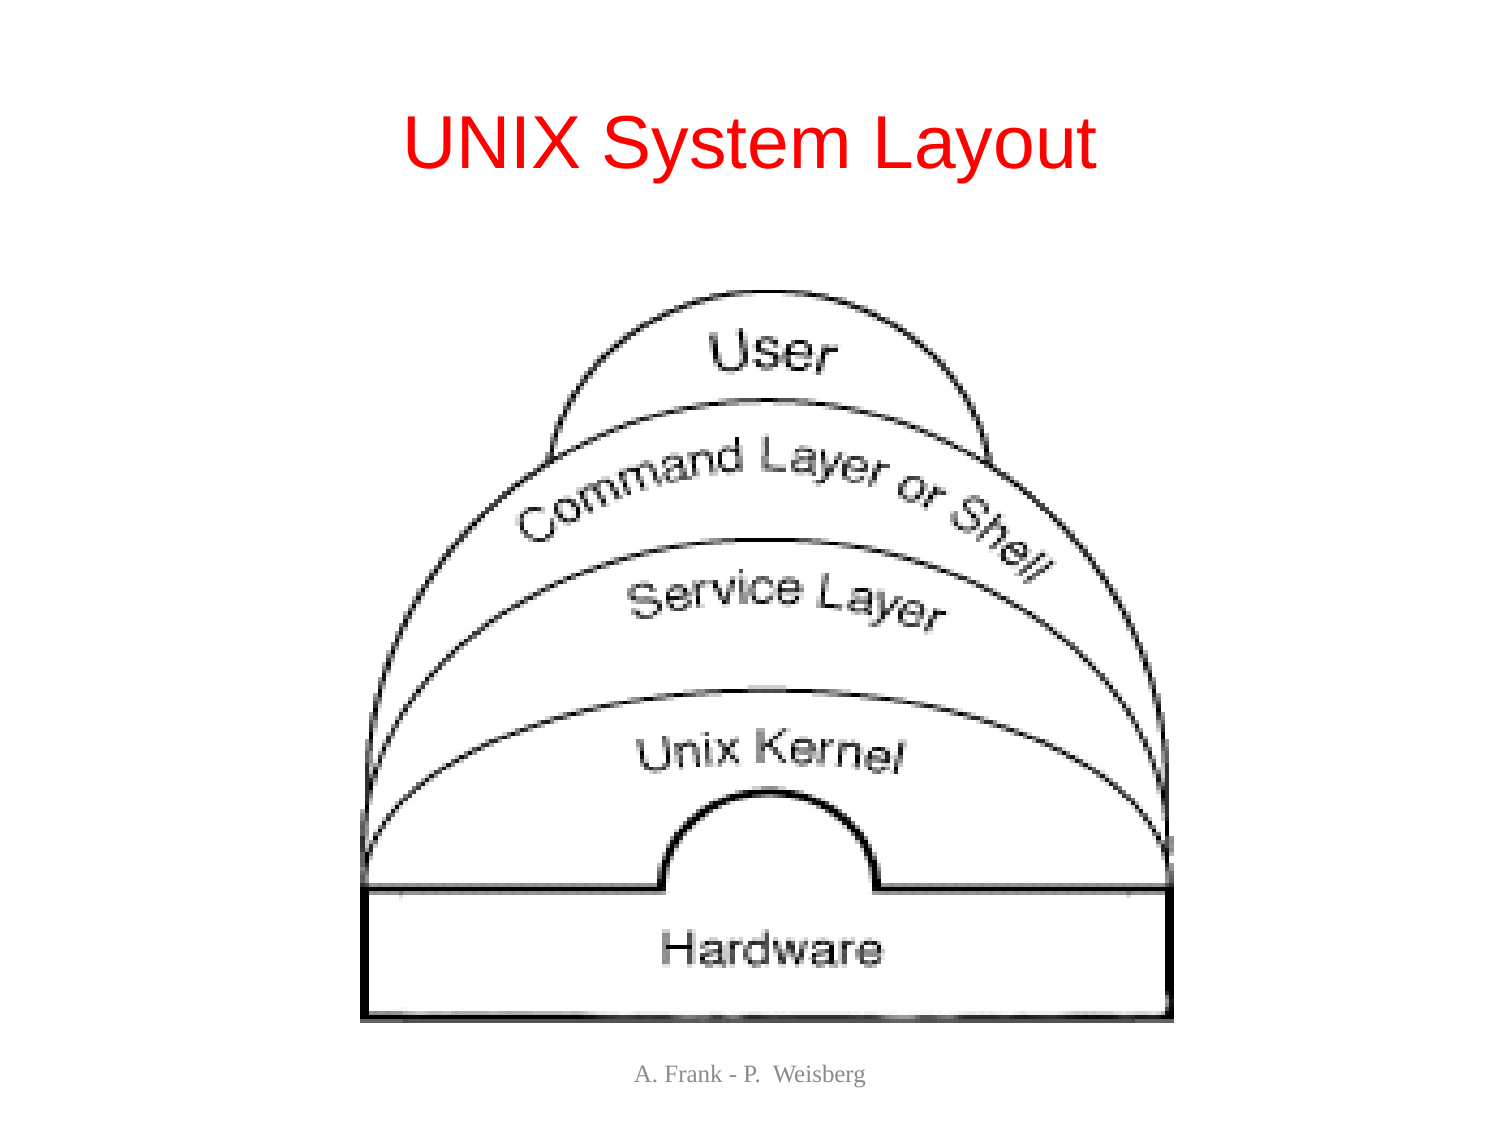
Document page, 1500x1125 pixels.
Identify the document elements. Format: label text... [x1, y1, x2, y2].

text_box UNIX System Layout [75, 45, 1425, 233]
picture [348, 290, 1188, 1024]
text_box A. Frank - P. Weisberg [512, 1042, 988, 1103]
